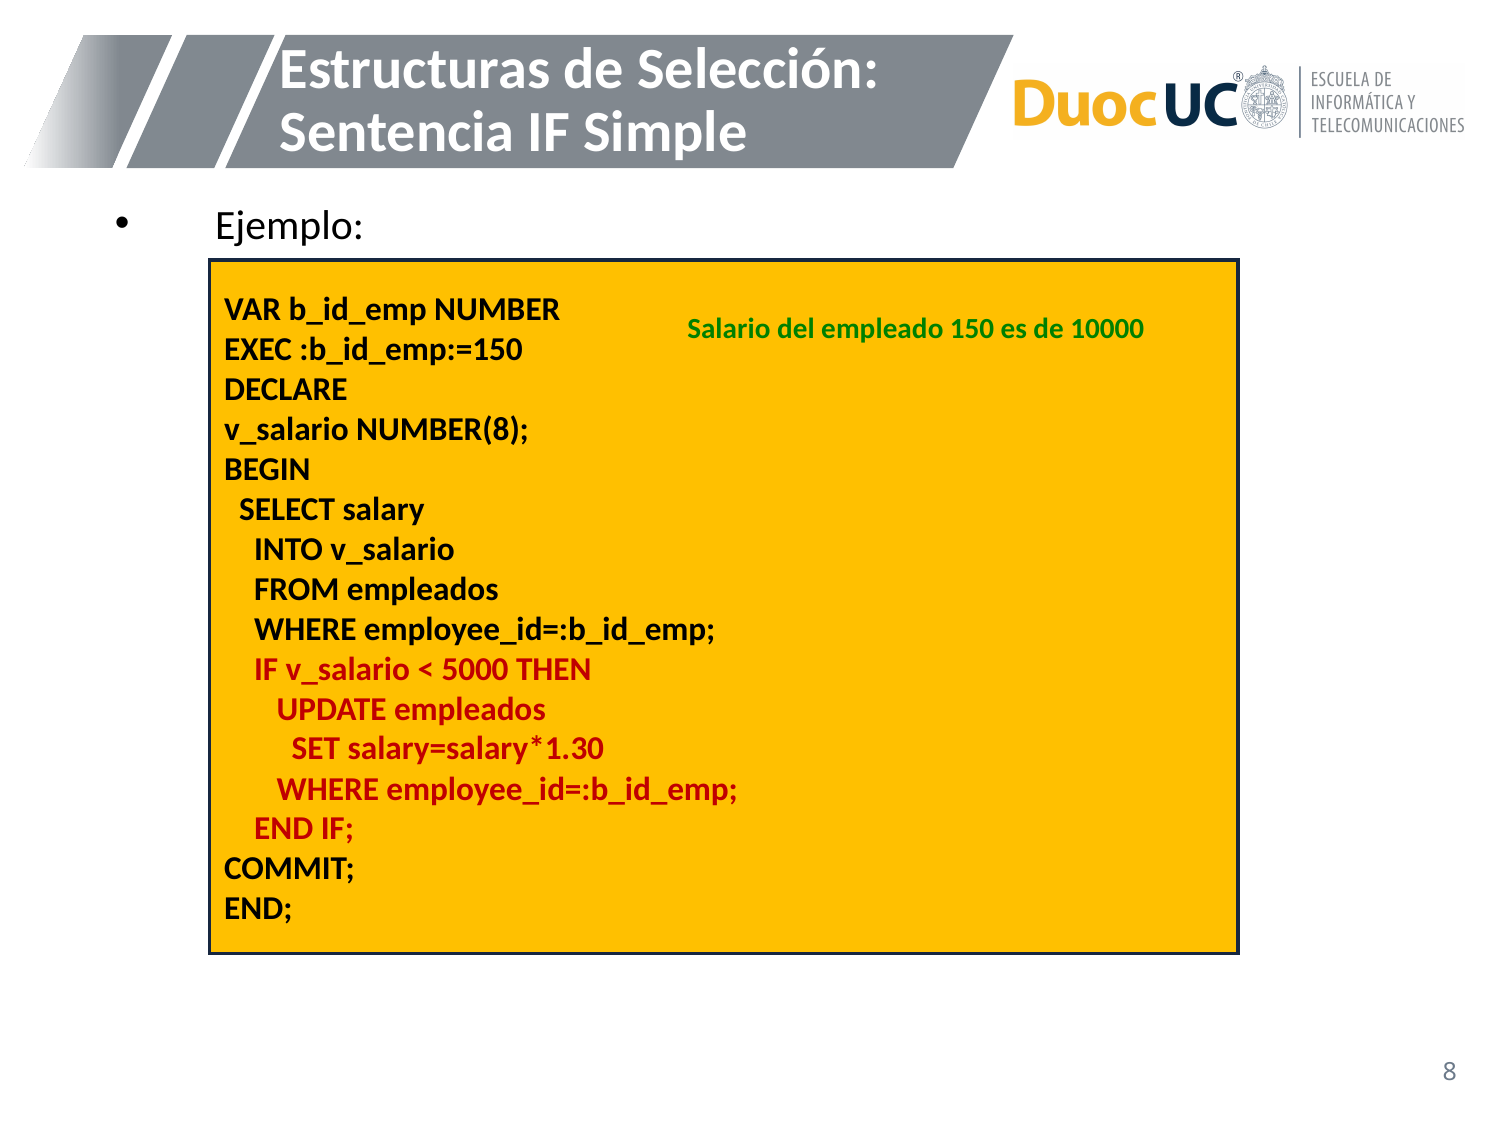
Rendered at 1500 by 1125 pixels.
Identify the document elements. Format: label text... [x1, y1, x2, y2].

title Estructuras de Selección: Sentencia IF Simple [264, 34, 969, 169]
picture [1013, 63, 1465, 140]
text_box Salario del empleado 150 es de 10000 [672, 301, 1160, 352]
text_box Ejemplo: [100, 200, 1388, 268]
text_box VAR b_id_emp NUMBER EXEC :b_id_emp:=150 DECLARE v_salario NUMBER(8); BEGIN SELECT salary INTO v_salario FROM empleados WHERE employee_id=:b_id_emp; IF v_salario < 5000 THEN UPDATE empleados SET salary=salary*1.30 WHERE employee_id=:b_id_emp; END IF; COMMIT; END; [209, 260, 1238, 954]
